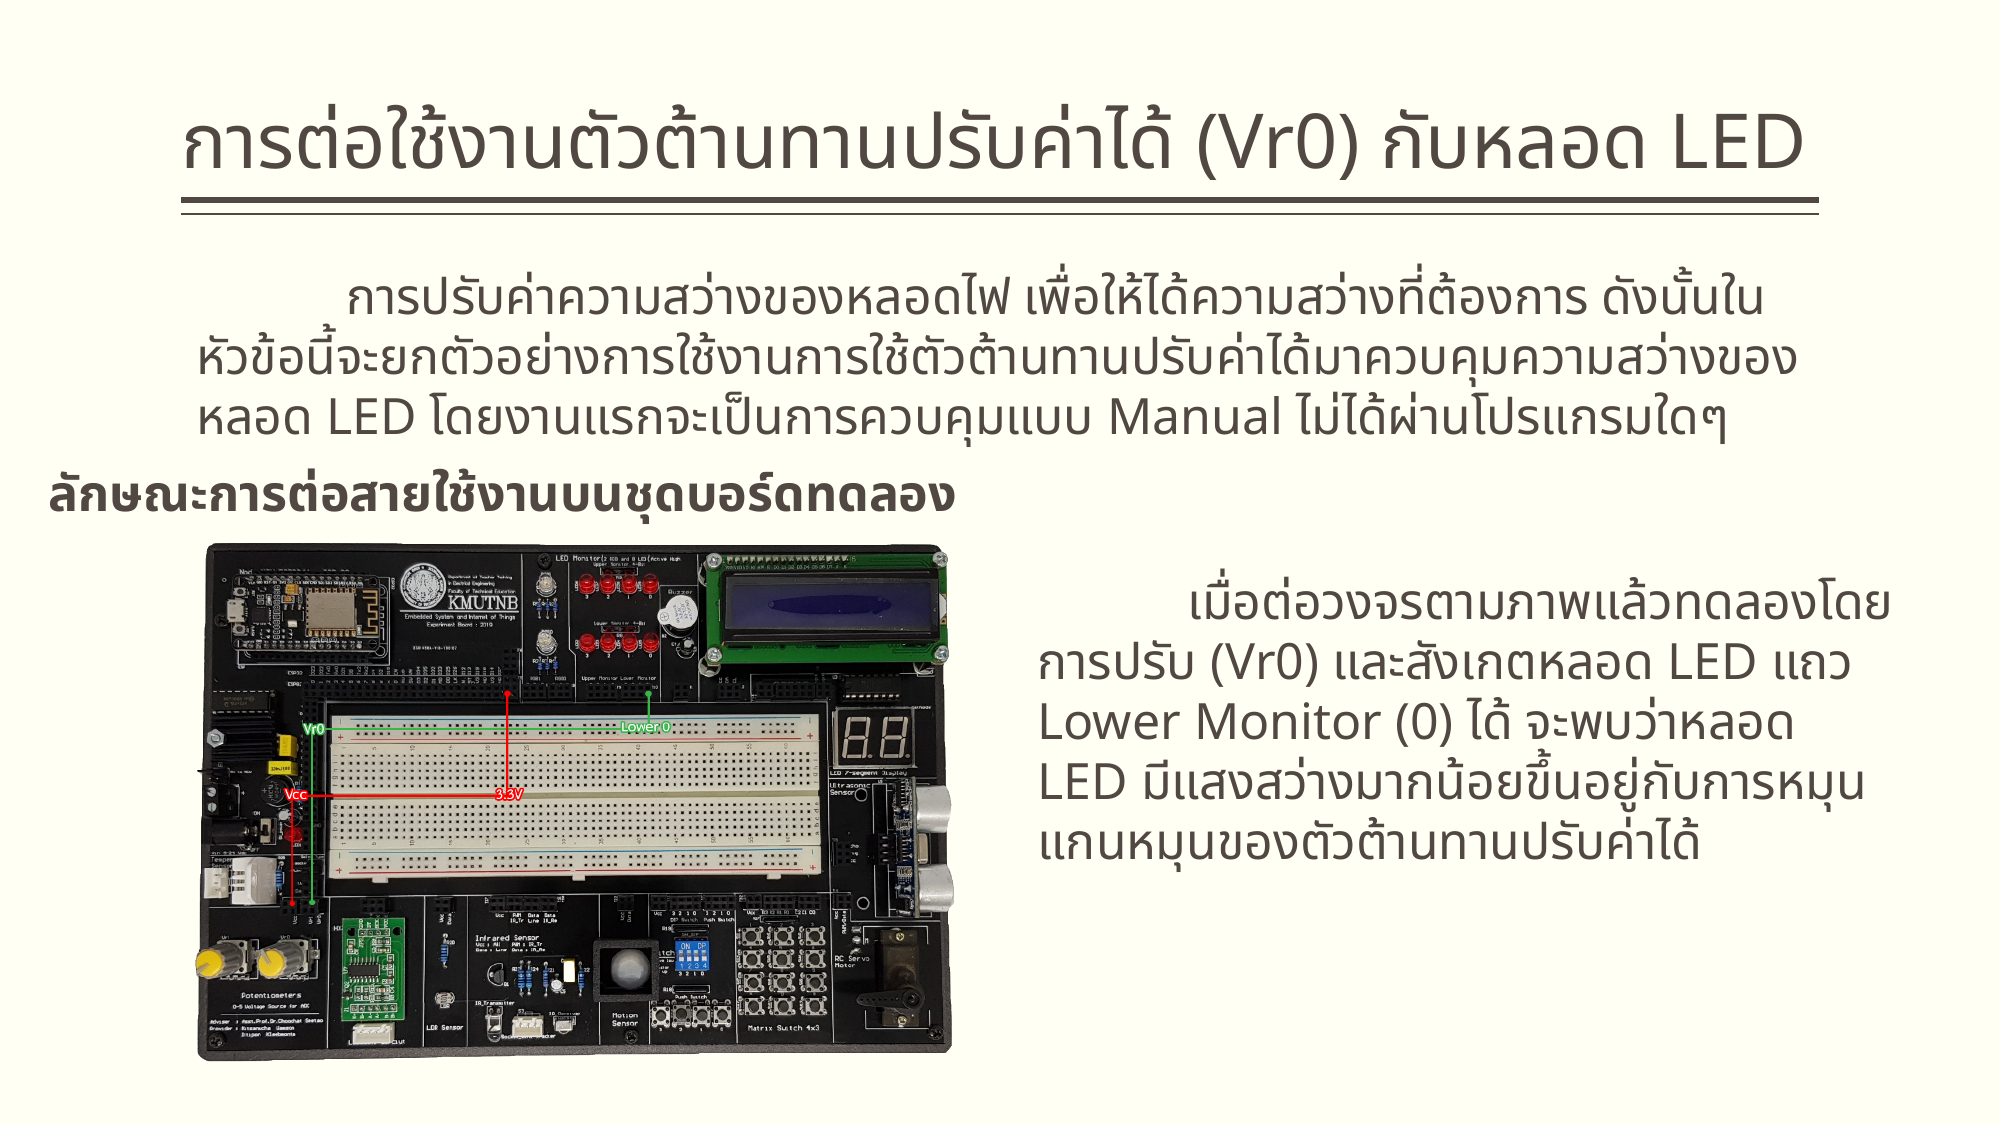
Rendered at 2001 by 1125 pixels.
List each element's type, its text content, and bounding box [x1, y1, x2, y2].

title การต่อใช้งานตัวต้านทานปรับค่าได้ (Vr0) กับหลอด LED [181, 12, 1819, 193]
text_box เมื่อต่อวงจรตามภาพแล้วทดลองโดยการปรับ (Vr0) และสังเกตหลอด LED แถว Lower Monitor (0) ได้ จะพบว่าหลอด LED มีแสงสว่างมากน้อยขึ้นอยู่กับการหมุนแกนหมุนของตัวต้านทานปรับค่าได้ [1022, 562, 1913, 878]
text_box ลักษณะการต่อสายใช้งานบนชุดบอร์ดทดลอง [34, 454, 973, 529]
text_box การปรับค่าความสว่างของหลอดไฟ เพื่อให้ได้ความสว่างที่ต้องการ ดังนั้นในหัวข้อนี้จะยกตัวอย่างการใช้งานการใช้ตัวต้านทานปรับค่าได้มาควบคุมความสว่างของหลอด LED โดยงานแรกจะเป็นการควบคุมแบบ Manual ไม่ได้ผ่านโปรแกรมใดๆ [181, 257, 1819, 452]
picture [181, 529, 978, 1079]
